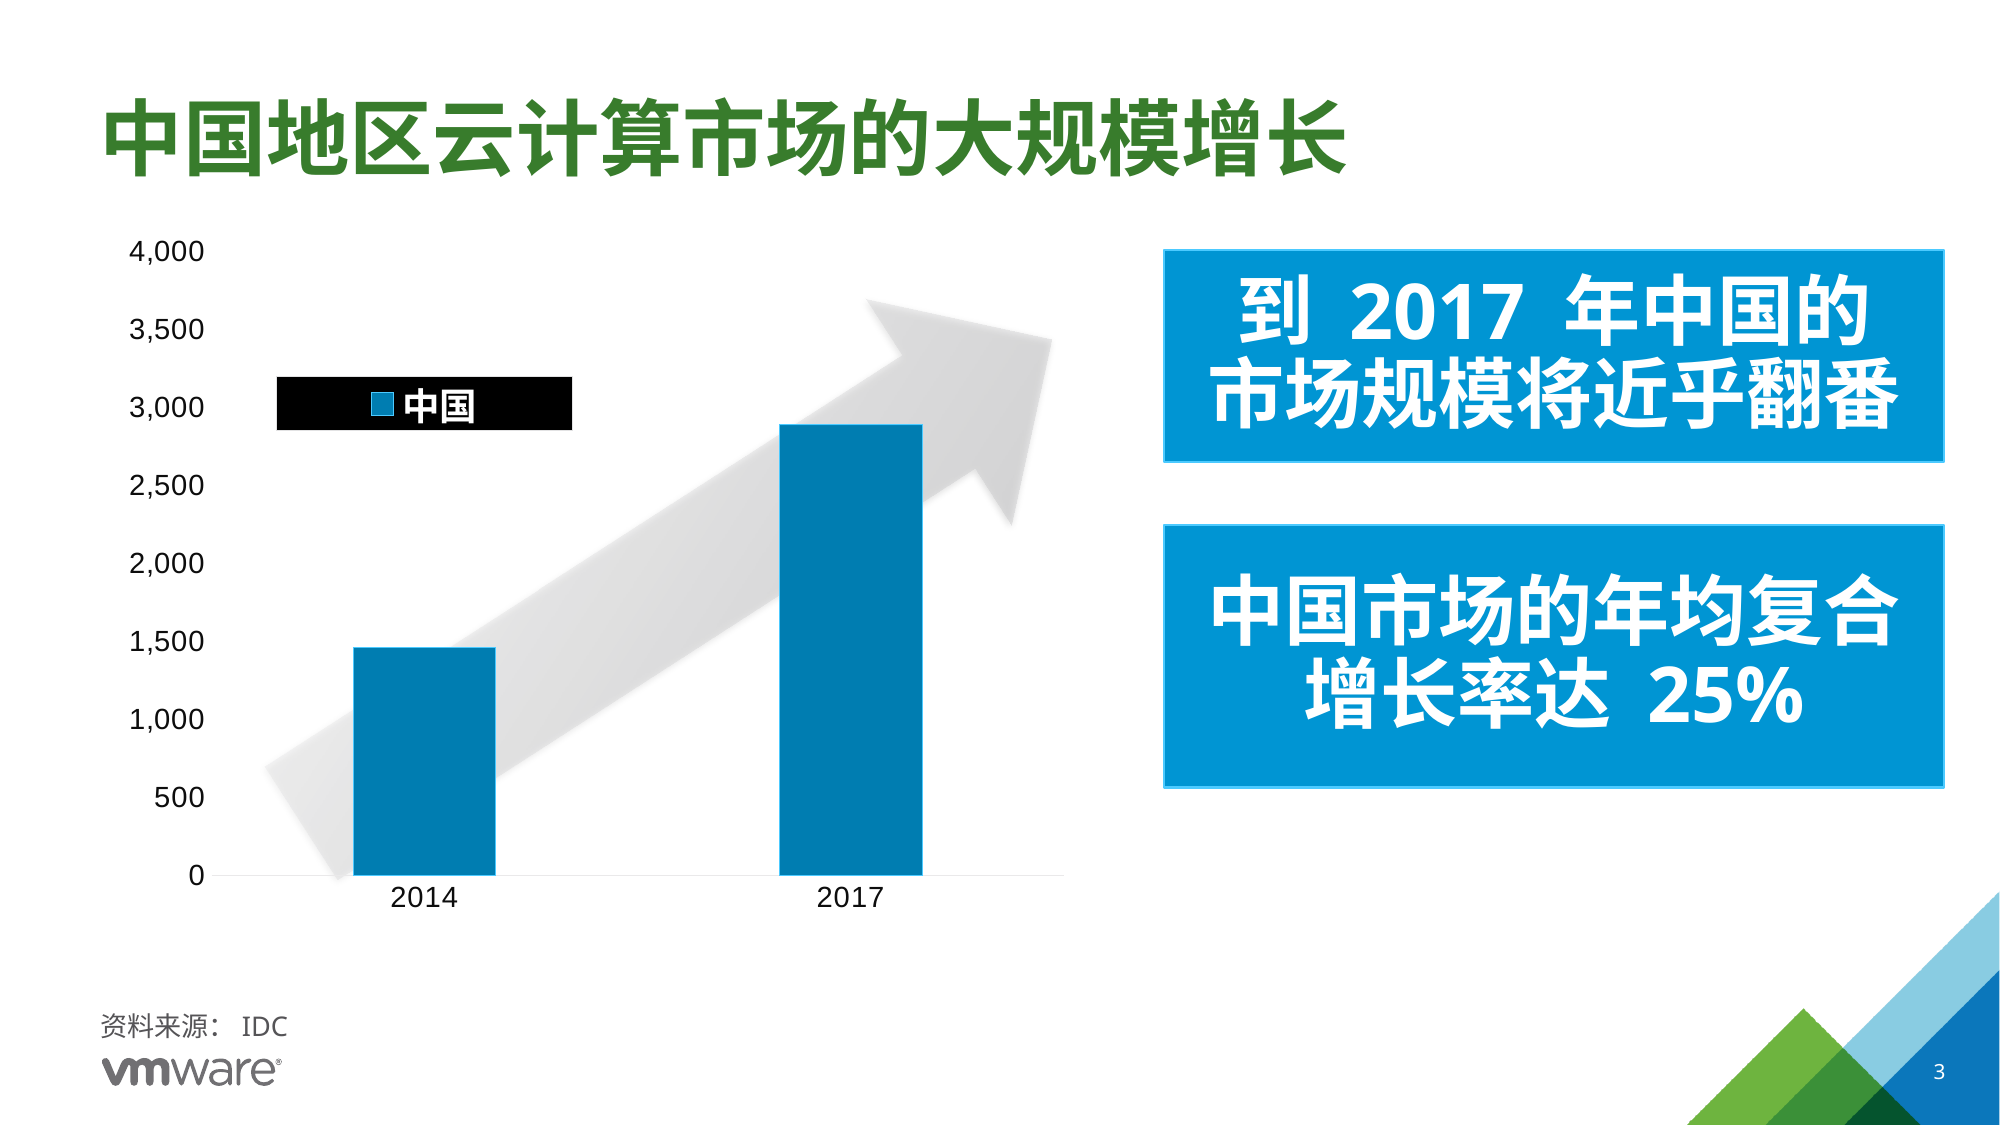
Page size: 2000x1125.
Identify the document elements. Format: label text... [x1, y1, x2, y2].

text_box 资料来源：IDC [100, 1012, 289, 1043]
slide_number 3 [1902, 1060, 1977, 1085]
text_box 到 2017 年中国的 市场规模将近乎翻番 [1164, 249, 1944, 463]
picture [1674, 887, 2000, 1125]
title 中国地区云计算市场的大规模增长 [99, 54, 1900, 188]
chart [99, 224, 1088, 938]
text_box 中国市场的年均复合增长率达 25% [1164, 525, 1944, 788]
